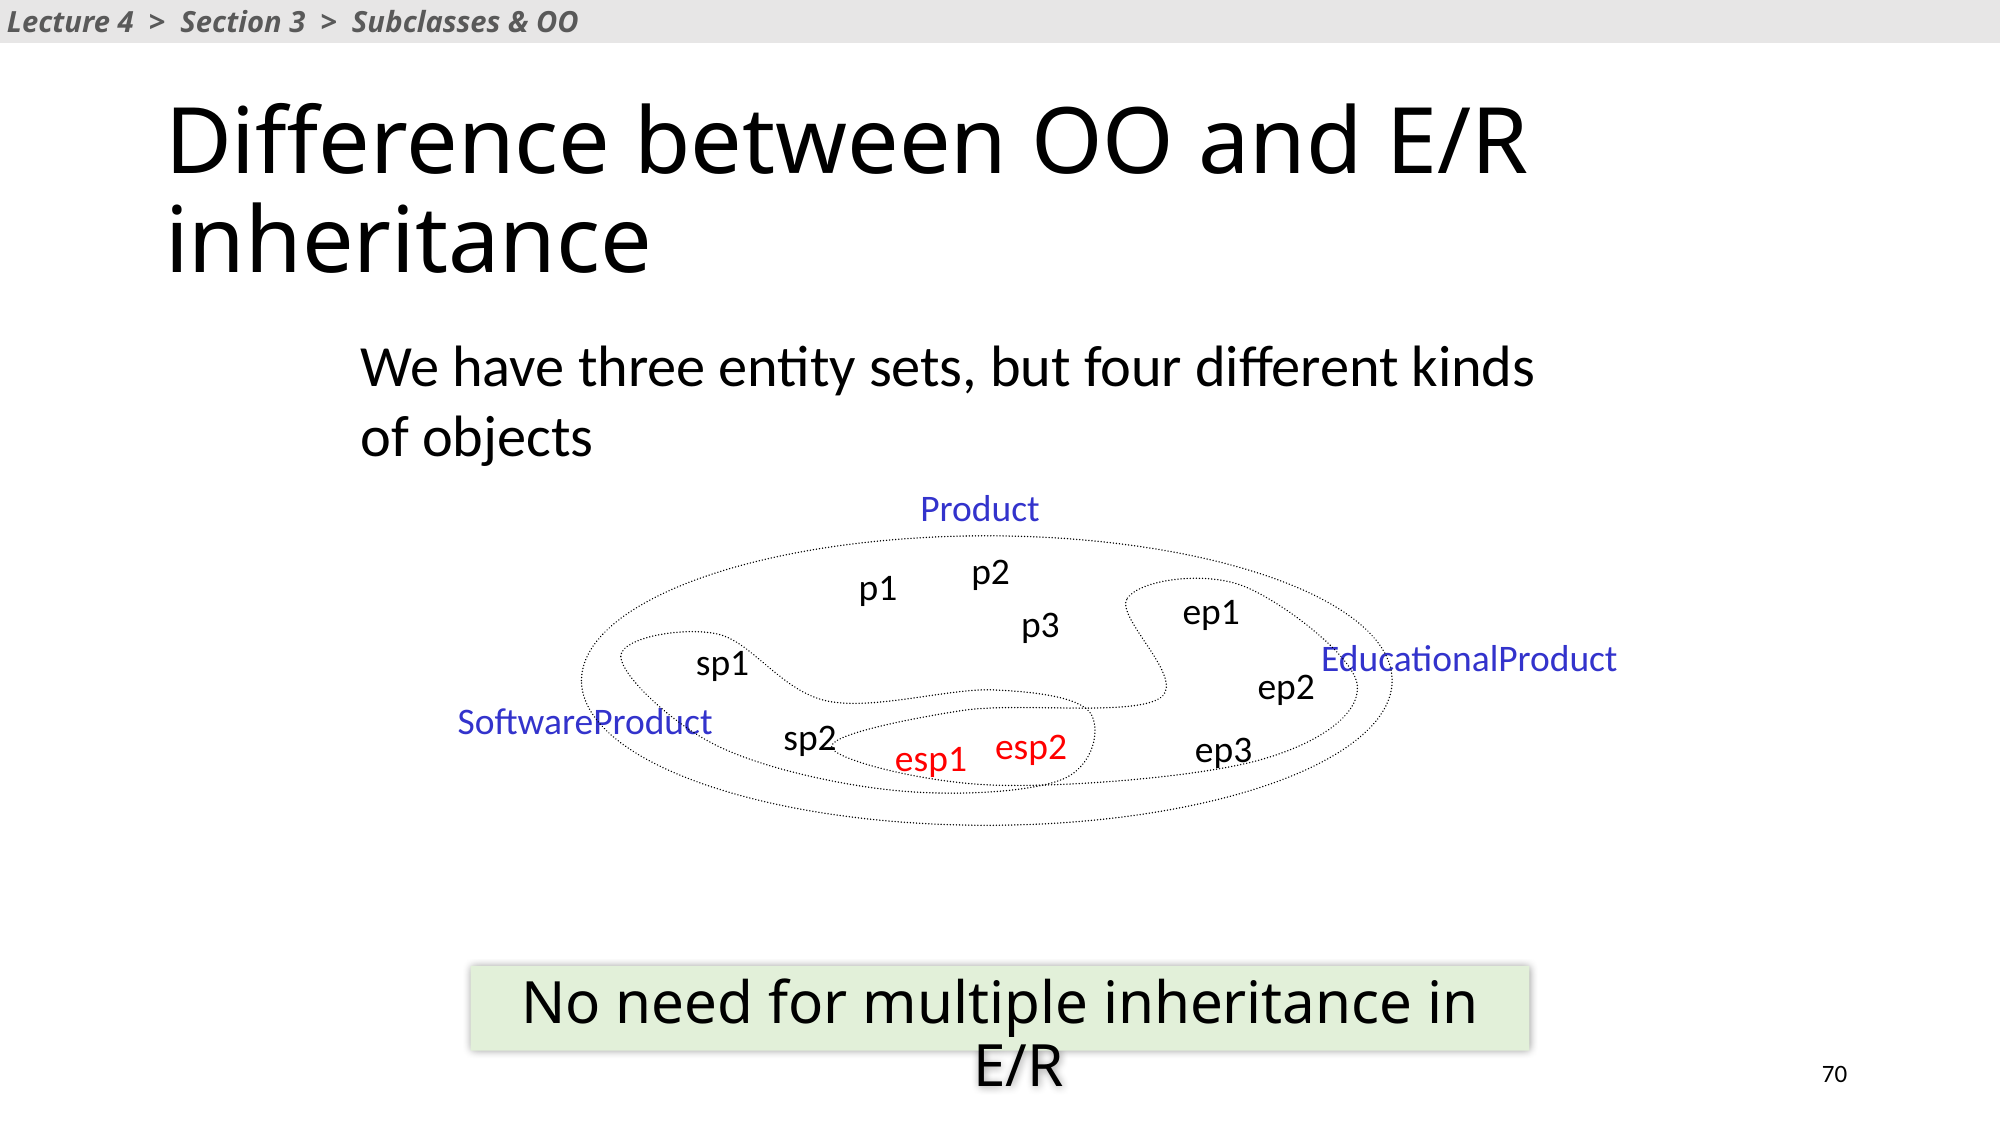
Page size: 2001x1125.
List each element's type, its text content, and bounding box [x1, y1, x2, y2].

text_box Product [905, 477, 1055, 537]
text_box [681, 539, 1329, 778]
text_box esp1 [880, 778, 982, 787]
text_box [0, 0, 2000, 47]
text_box EducationalProduct [1365, 627, 1633, 687]
text_box SoftwareProduct [442, 689, 629, 750]
text_box [581, 585, 681, 776]
text_box [817, 778, 1066, 794]
text_box [1048, 778, 1150, 785]
text_box [620, 632, 681, 724]
text_box We have three entity sets, but four different kinds of objects [345, 320, 1571, 476]
list No need for multiple inheritance in E/R [470, 965, 1530, 1051]
text_box [1329, 644, 1358, 730]
text_box [687, 778, 1287, 826]
title Difference between OO and E/R inheritance [150, 99, 1850, 288]
text_box [1329, 602, 1393, 759]
slide_number 70 [1412, 1042, 1863, 1103]
